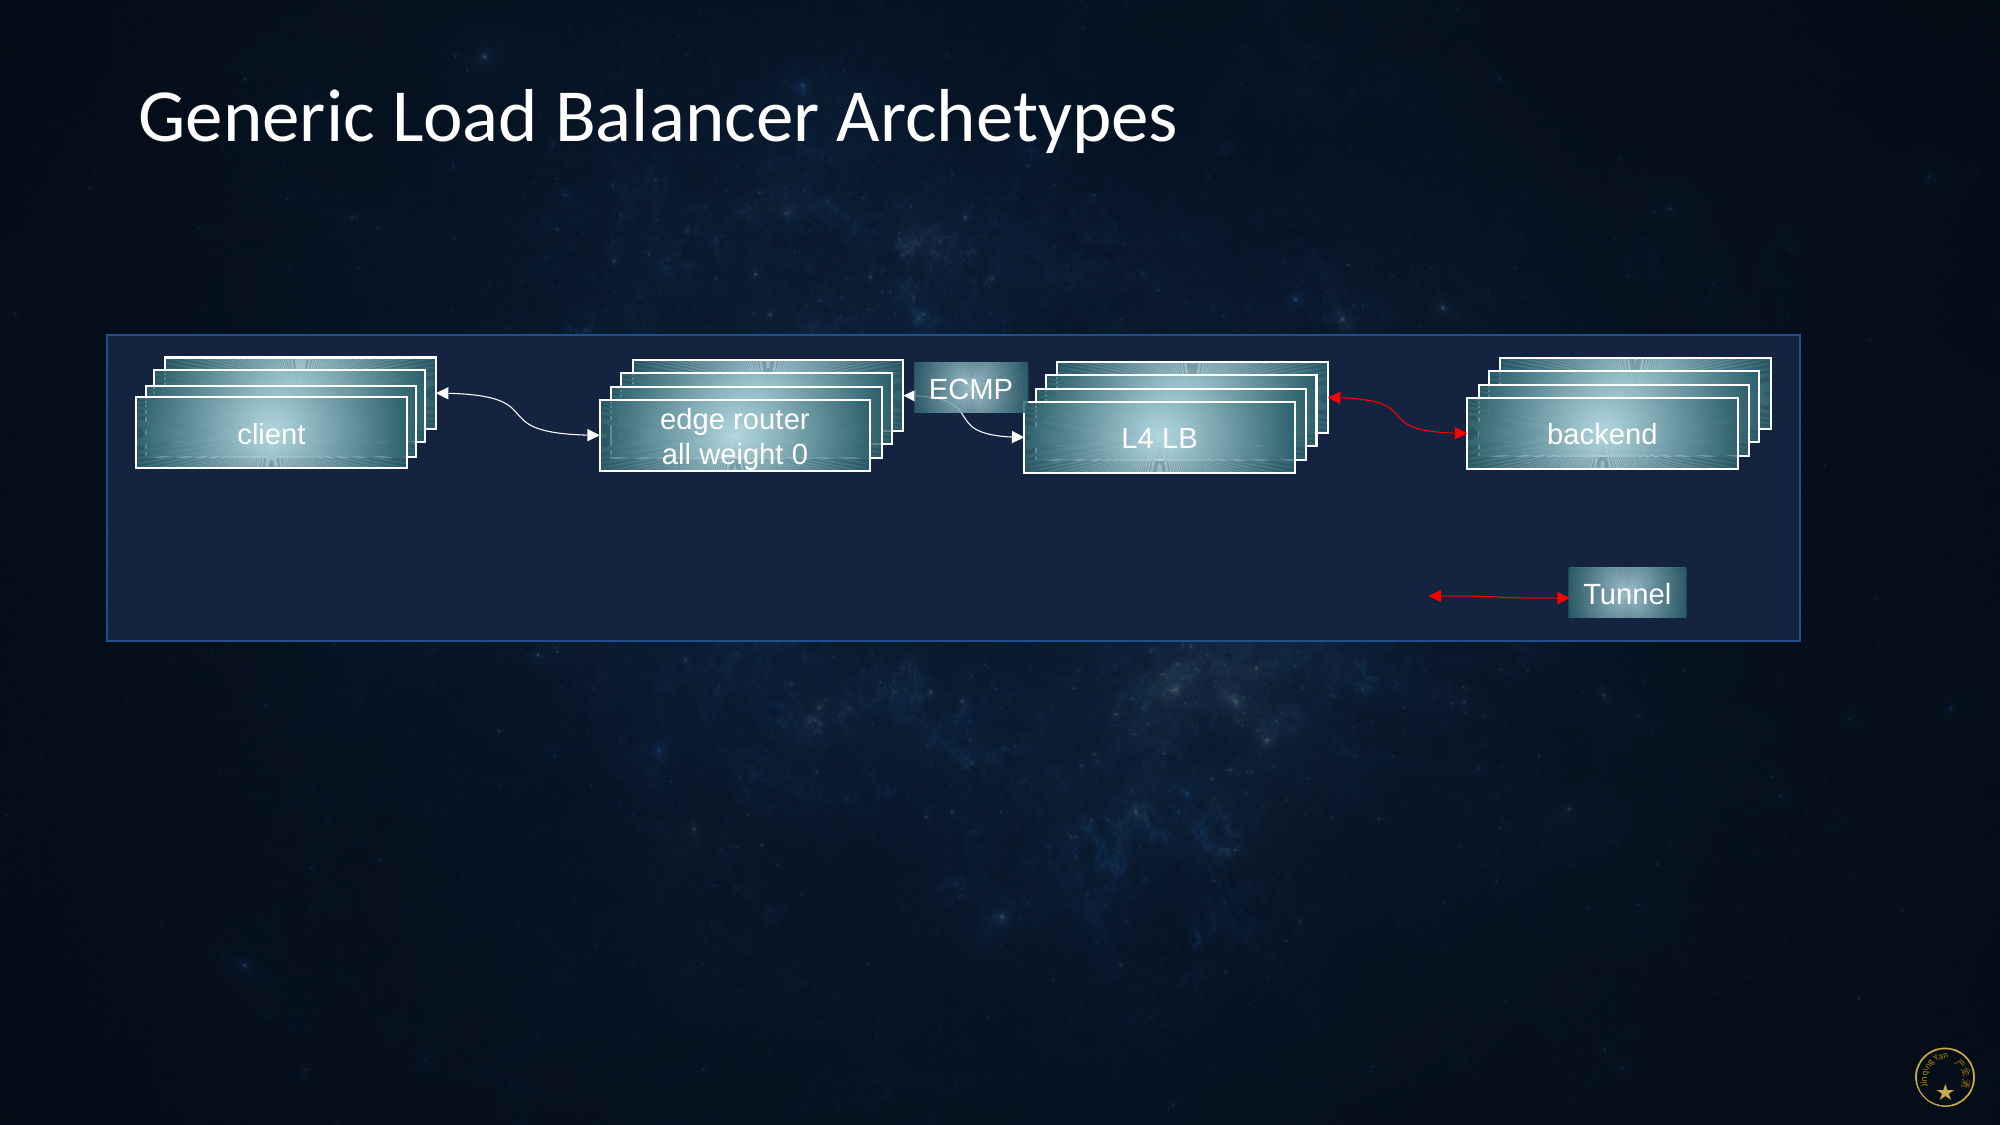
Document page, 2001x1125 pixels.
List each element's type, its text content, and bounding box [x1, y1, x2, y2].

picture [0, 0, 2000, 1125]
text_box [106, 334, 1801, 642]
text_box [136, 357, 1771, 619]
title Generic Load Balancer Archetypes [123, 66, 1876, 166]
